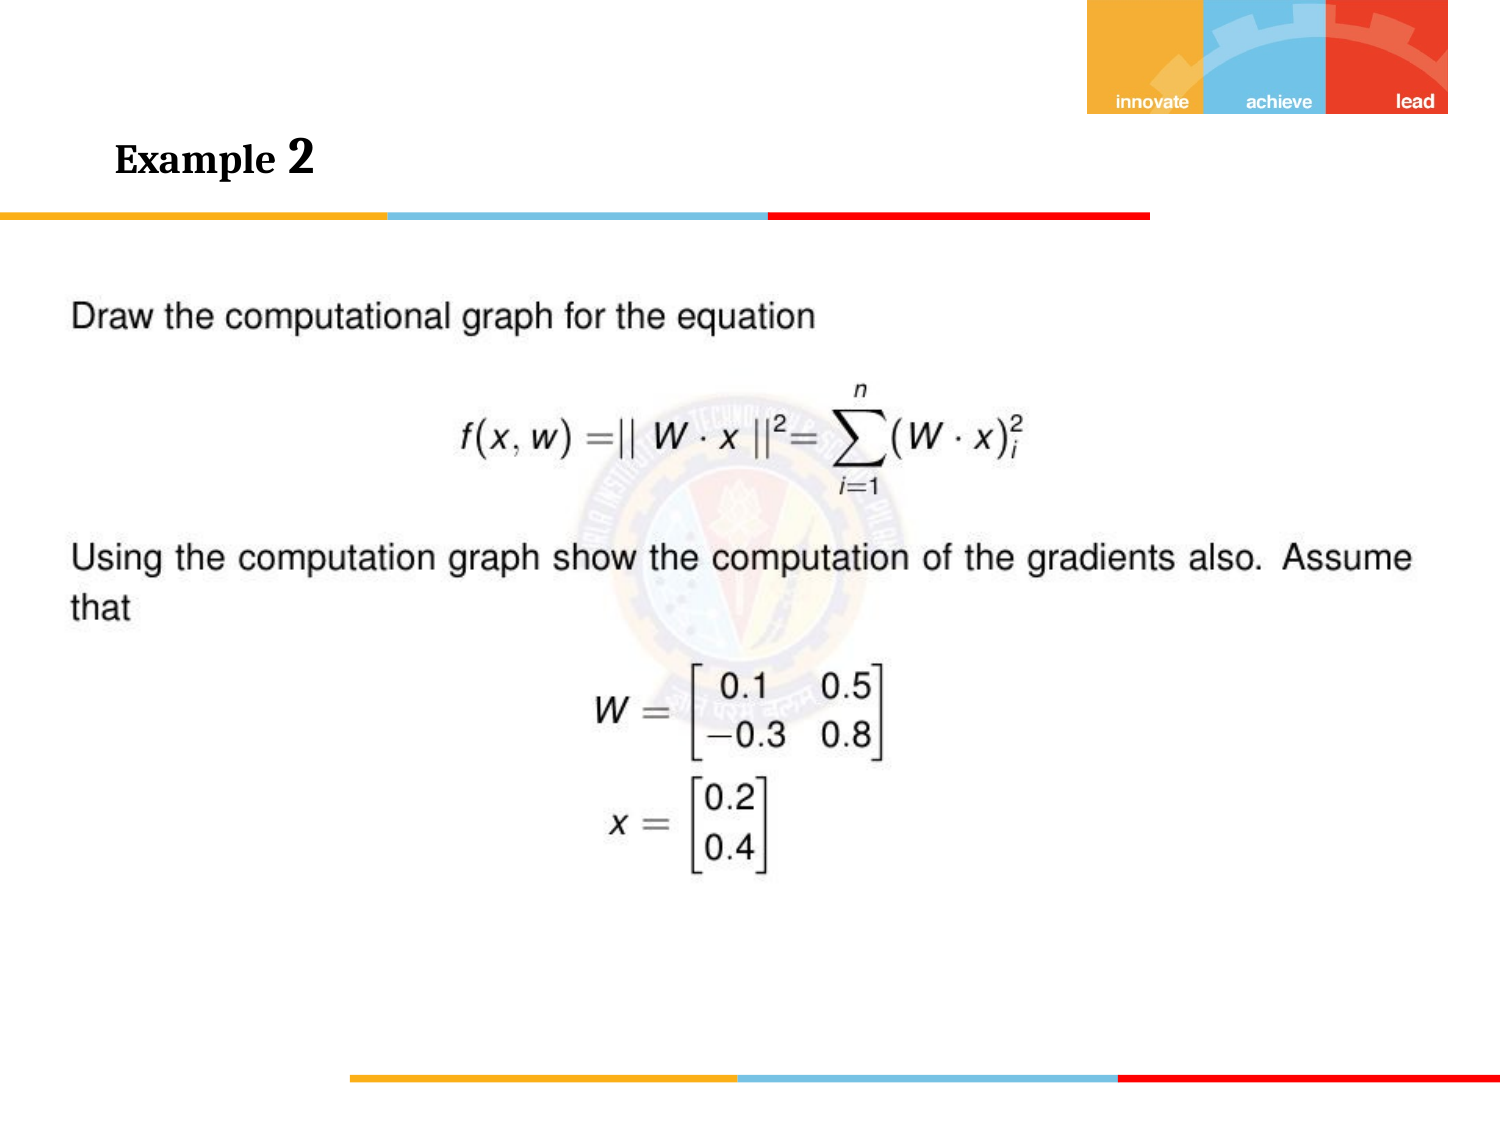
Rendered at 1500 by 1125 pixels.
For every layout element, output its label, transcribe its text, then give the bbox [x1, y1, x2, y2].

picture [53, 294, 1447, 902]
picture [1087, 0, 1448, 114]
title Example 2 [112, 56, 370, 248]
